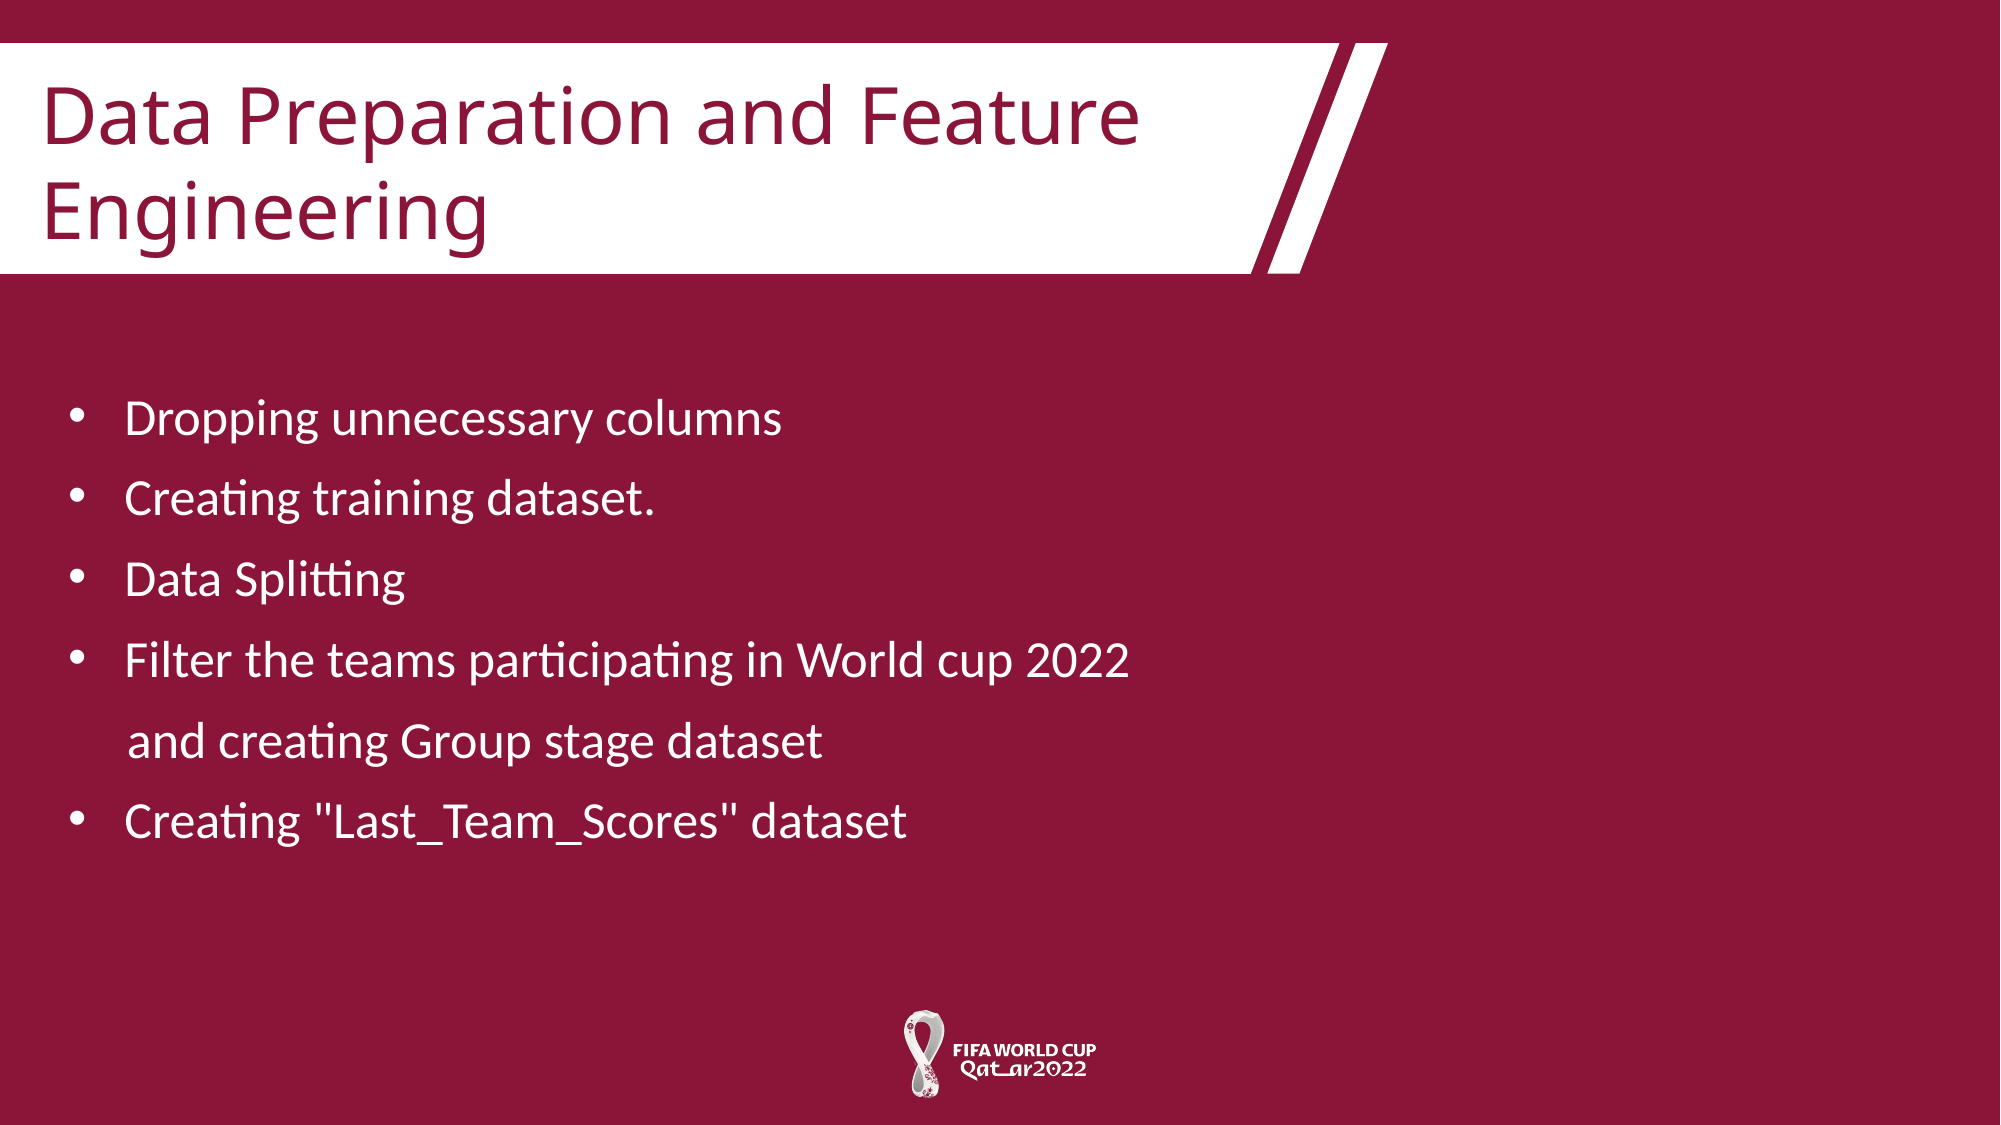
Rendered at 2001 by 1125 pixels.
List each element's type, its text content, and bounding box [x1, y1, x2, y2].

text_box Data Preparation and Feature Engineering [25, 58, 1271, 263]
text_box [0, 41, 1342, 275]
text_box [1265, 41, 1390, 275]
text_box Dropping unnecessary columns Creating training dataset. Data Splitting Filter the teams participating in World cup 2022 and creating Group stage dataset Creating "Last_Team_Scores" dataset [53, 375, 1495, 920]
picture [904, 1010, 1096, 1098]
